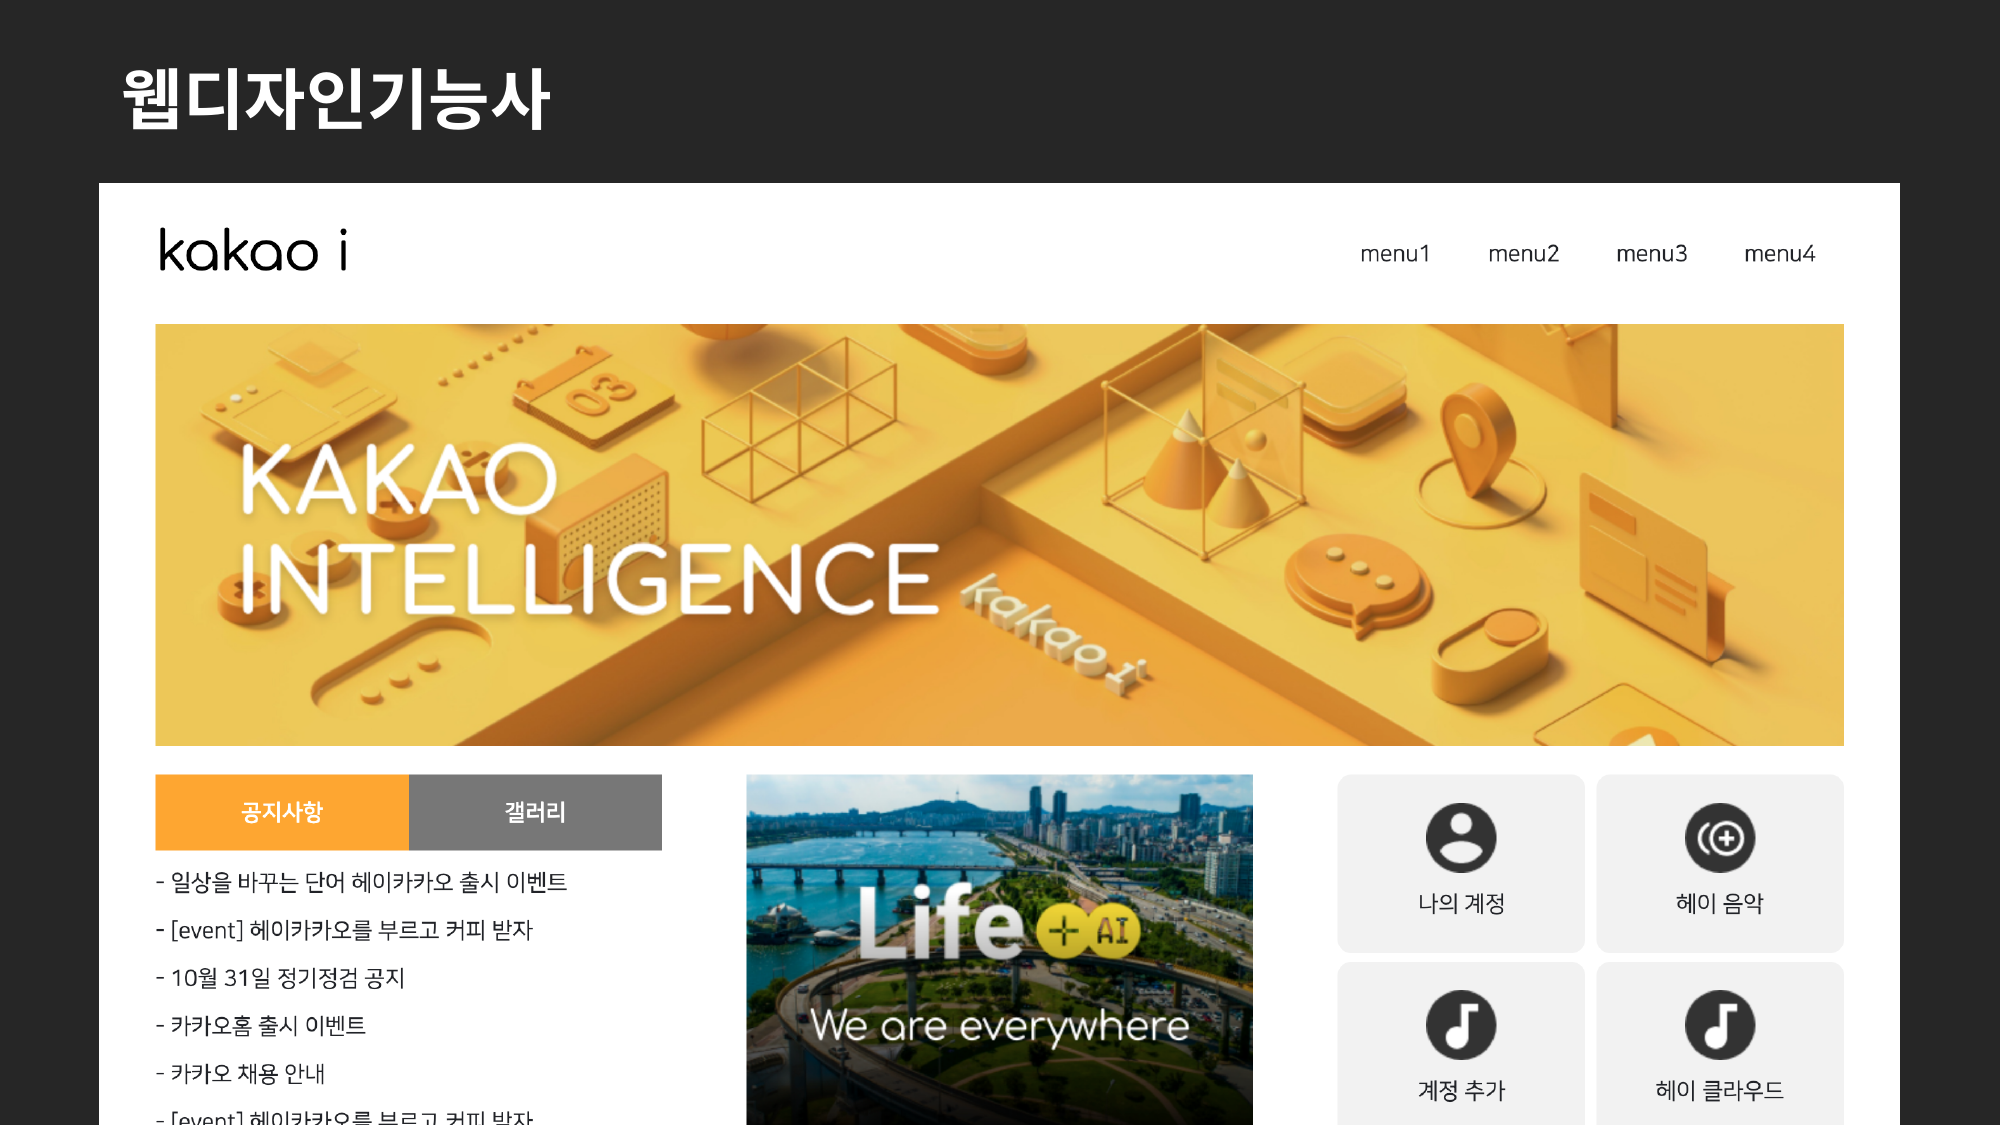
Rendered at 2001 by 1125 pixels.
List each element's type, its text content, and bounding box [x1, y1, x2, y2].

picture [99, 183, 1900, 1125]
text_box 웹디자인기능사 [106, 50, 1917, 145]
